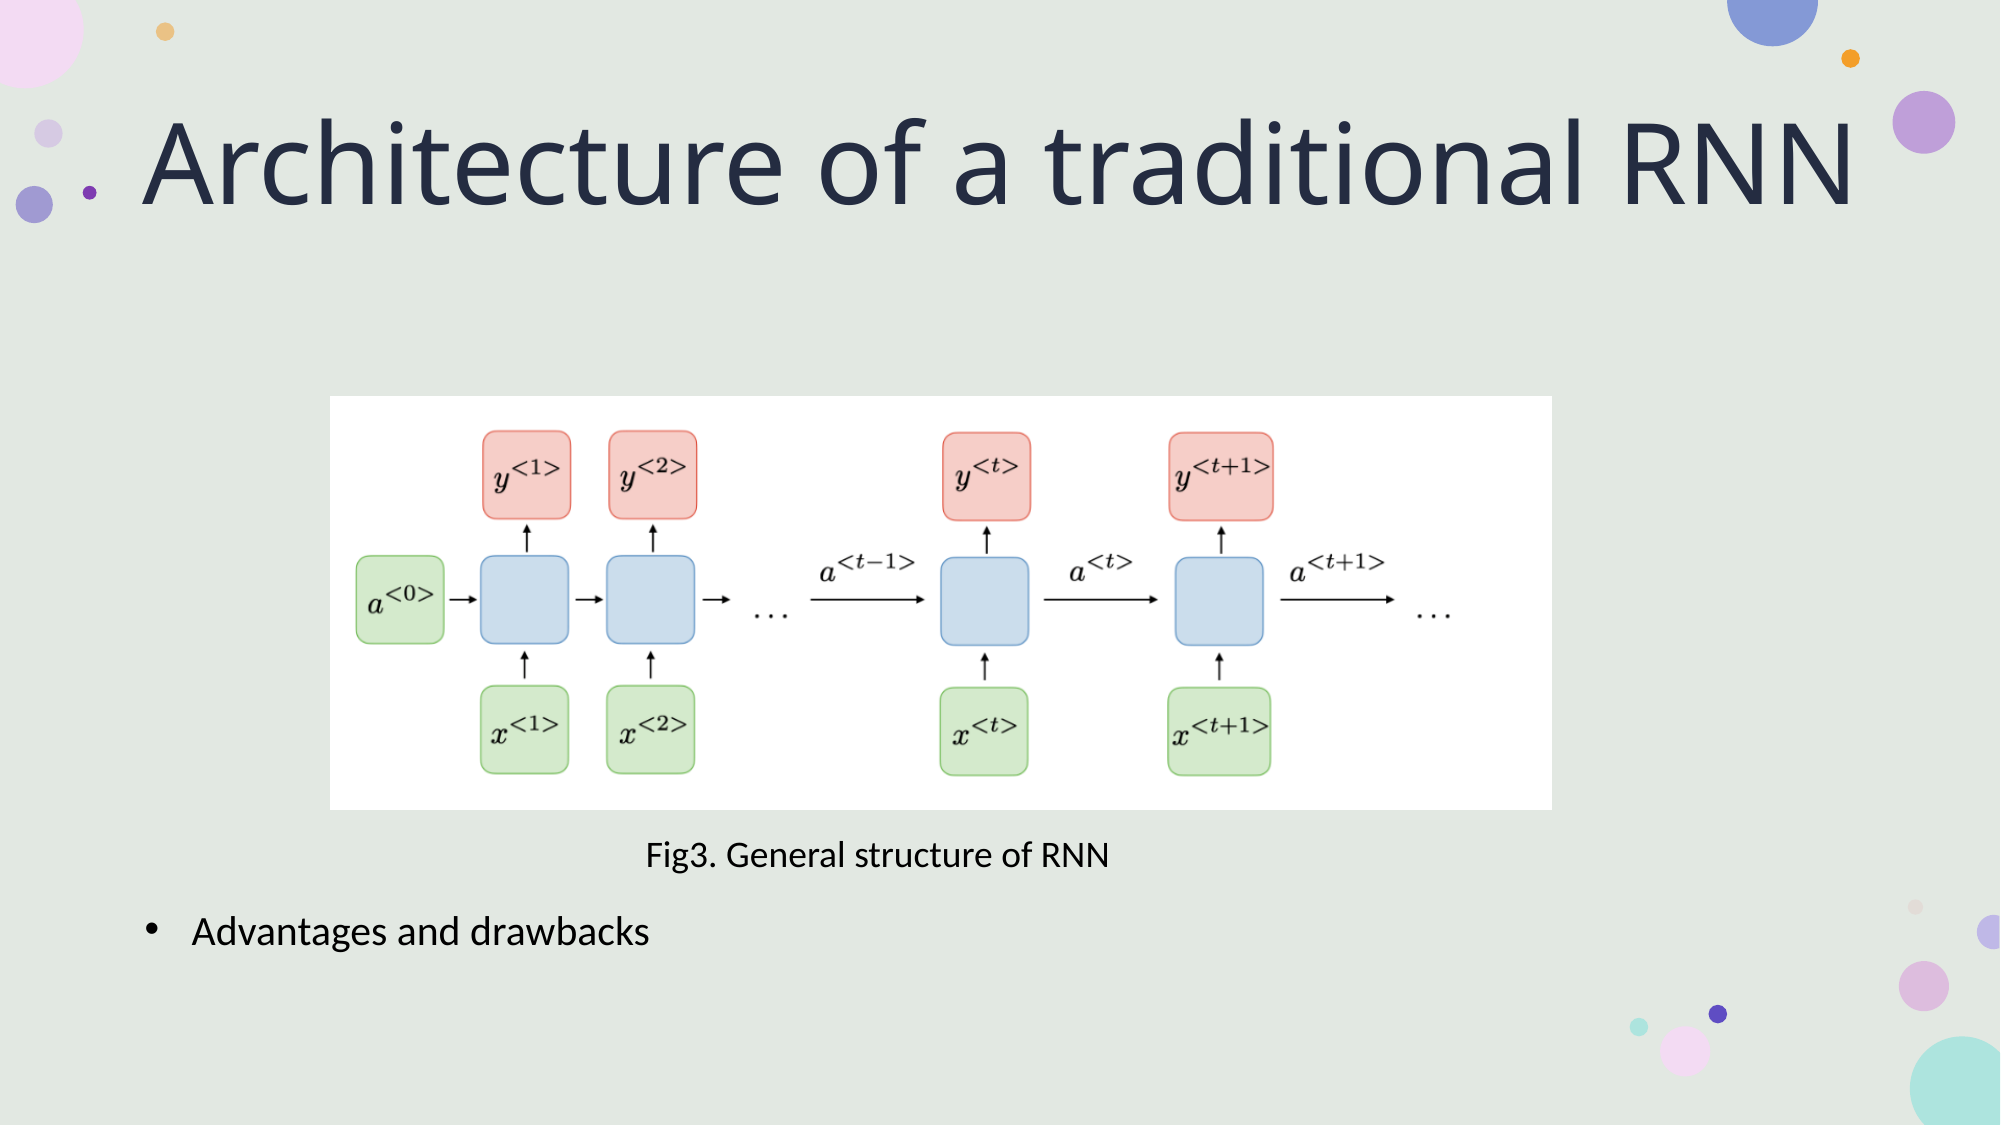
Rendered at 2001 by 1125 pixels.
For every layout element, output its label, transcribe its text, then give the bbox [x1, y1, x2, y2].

text_box Fig3. General structure of RNN [631, 822, 1126, 928]
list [330, 396, 1552, 810]
title Architecture of a traditional RNN [127, 59, 1877, 278]
text_box Advantages and drawbacks [129, 896, 666, 962]
